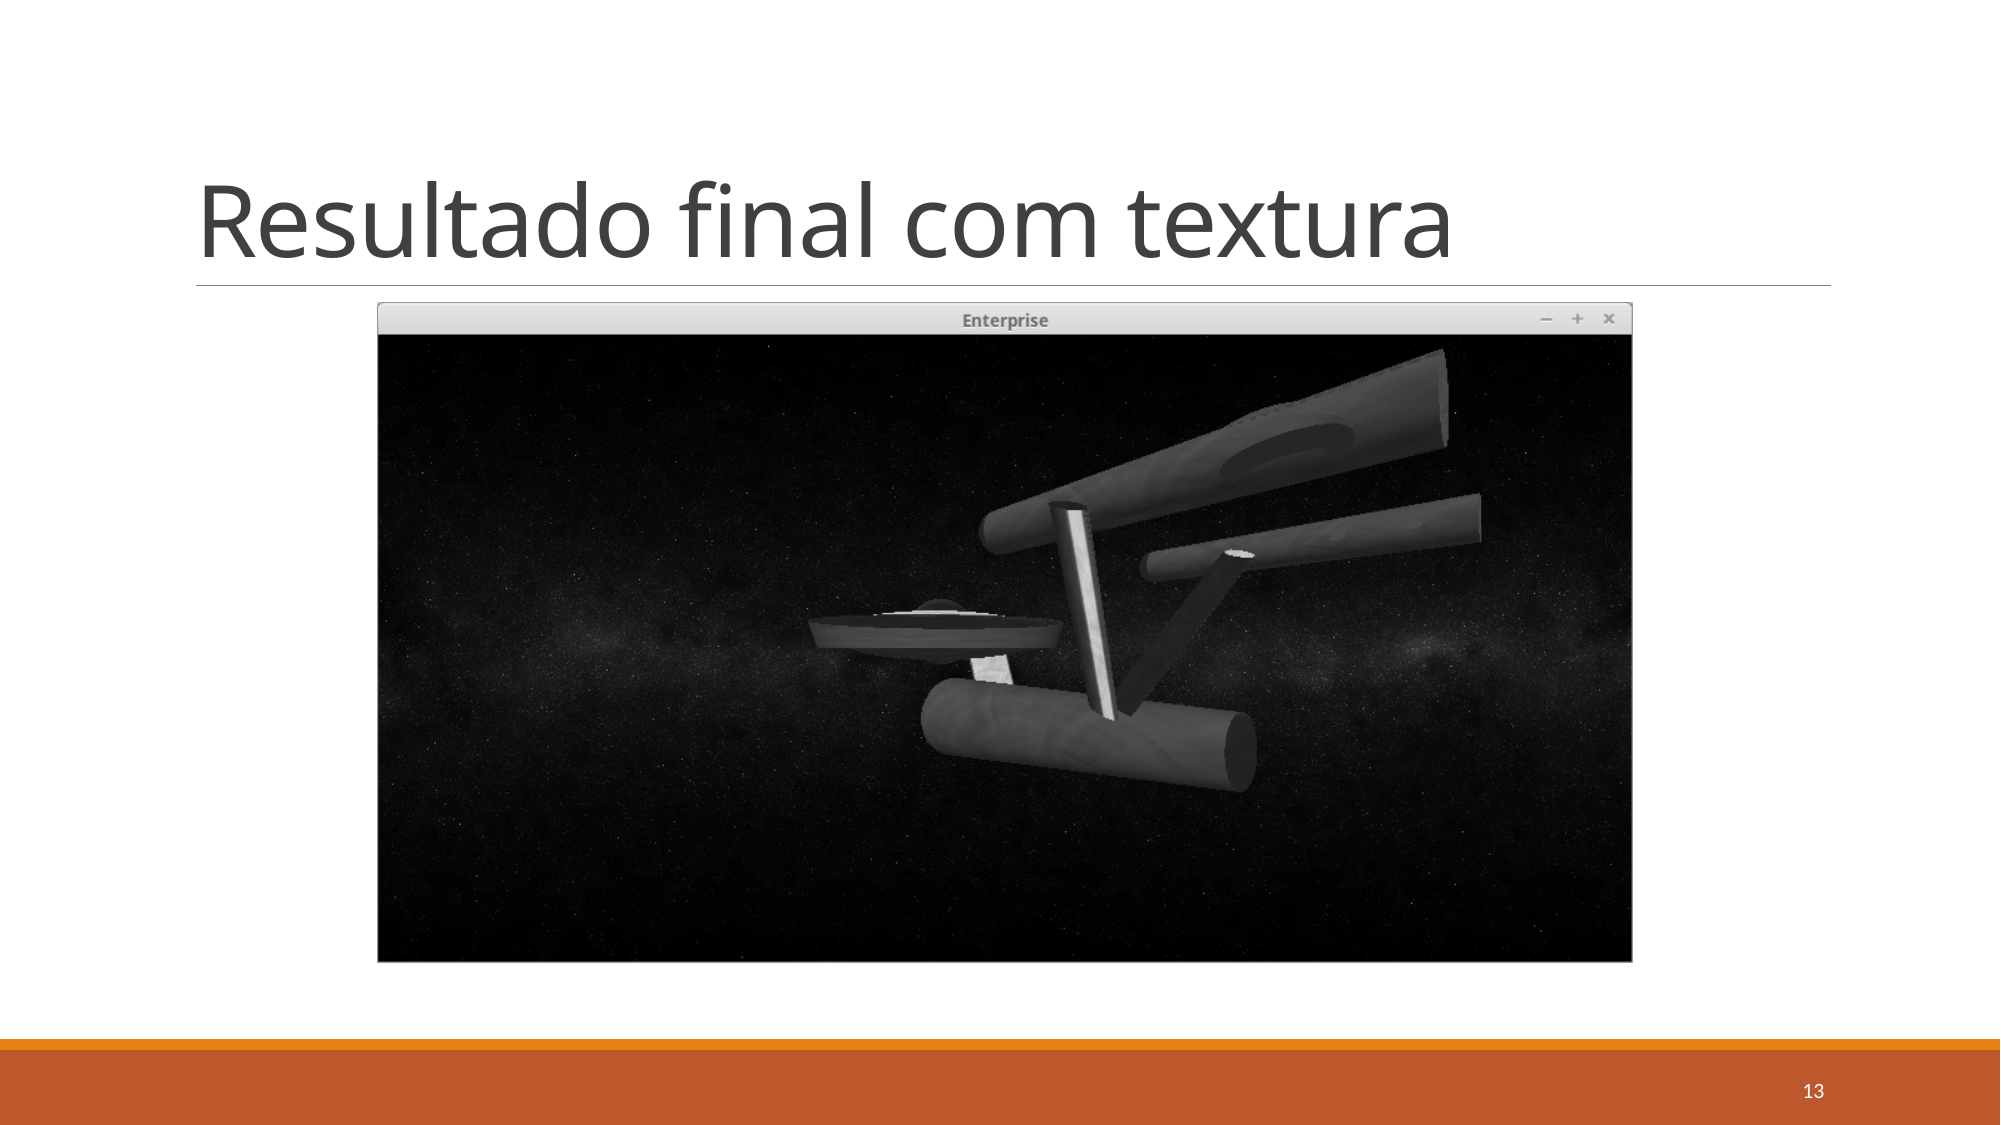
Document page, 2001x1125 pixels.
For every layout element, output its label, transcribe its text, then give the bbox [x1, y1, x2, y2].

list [377, 302, 1633, 964]
title Resultado final com textura [180, 47, 1830, 285]
slide_number 13 [1624, 1059, 1840, 1120]
